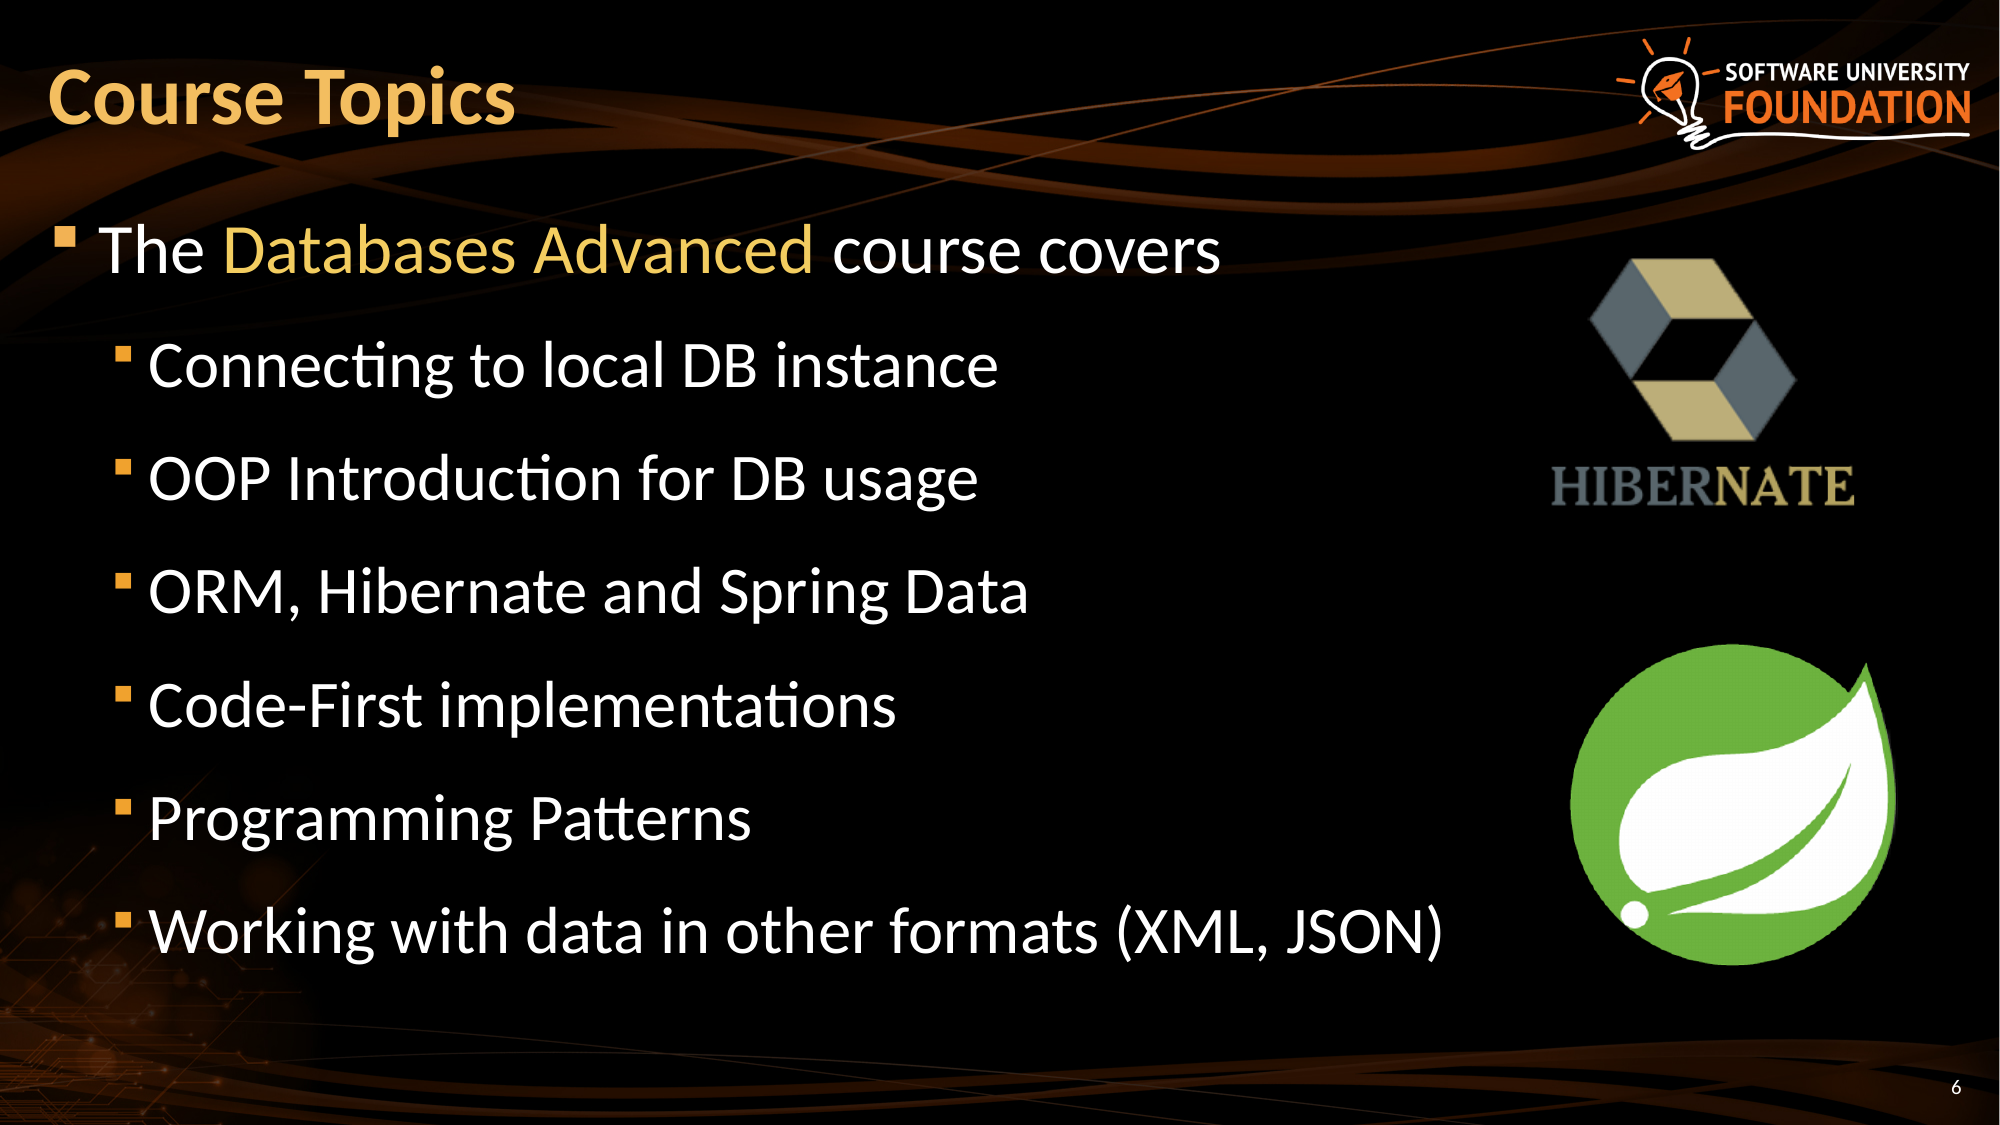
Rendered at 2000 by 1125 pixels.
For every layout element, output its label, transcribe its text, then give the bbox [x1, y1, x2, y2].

slide_number 6 [1897, 1070, 1968, 1103]
picture [0, 0, 2000, 1125]
title Course Topics [30, 6, 1602, 189]
list The Databases Advanced course covers Connecting to local DB instance OOP Introduction for DB usage ORM, Hibernate and Spring Data Code-First implementations Programming Patterns Working with data in other formats (XML, JSON) [31, 189, 1475, 1038]
